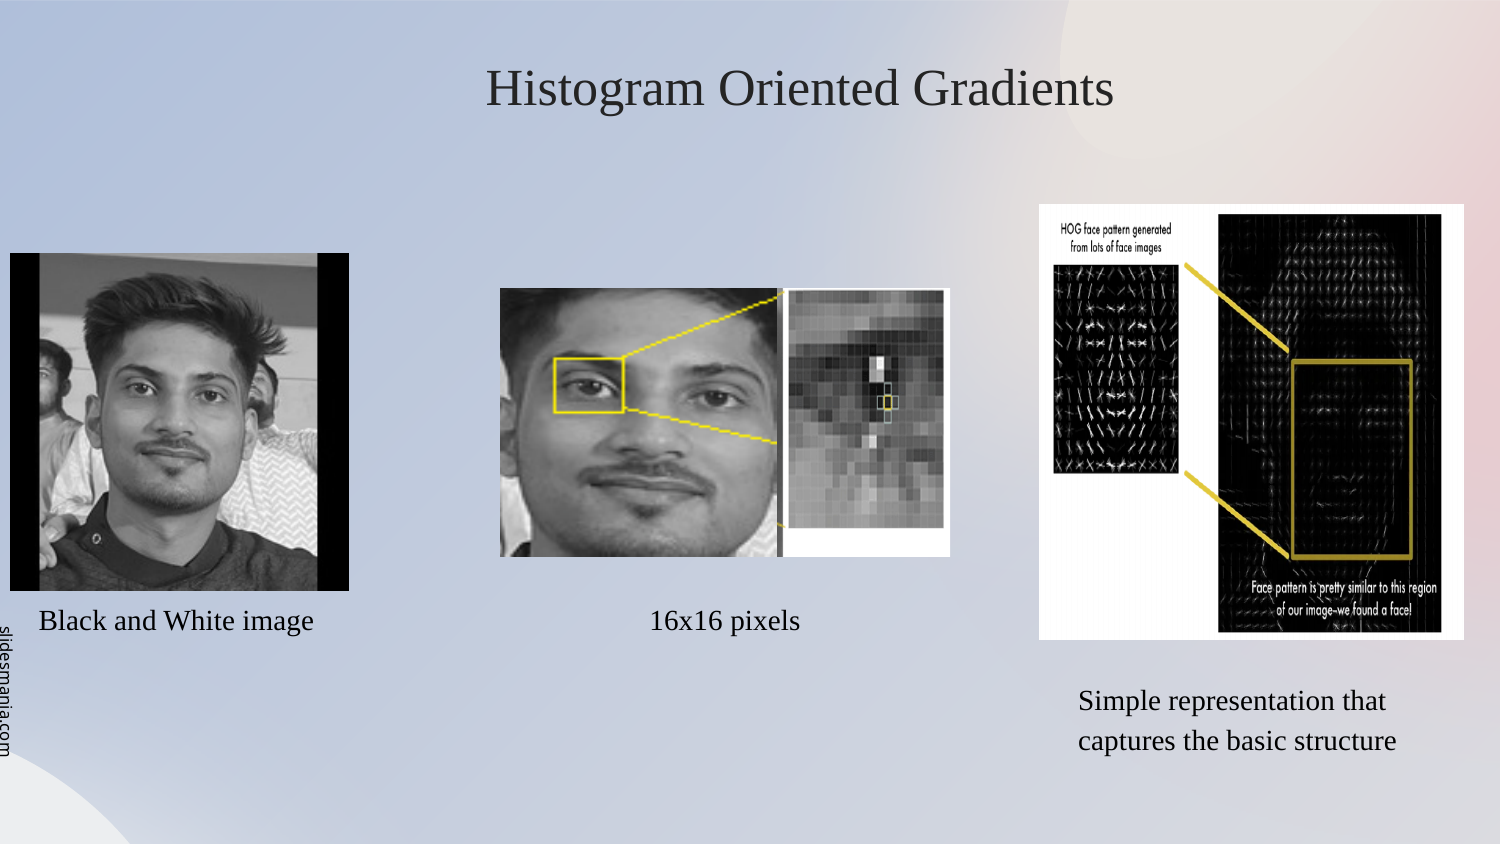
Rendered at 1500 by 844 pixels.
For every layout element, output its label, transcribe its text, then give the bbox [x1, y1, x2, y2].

picture [1038, 204, 1465, 640]
picture [499, 287, 951, 558]
text_box 16x16 pixels [560, 580, 890, 641]
text_box Histogram Oriented Gradients [376, 38, 1150, 117]
text_box Simple representation that captures the basic structure [1063, 661, 1425, 770]
picture [10, 252, 349, 591]
text_box Black and White image [23, 600, 336, 689]
